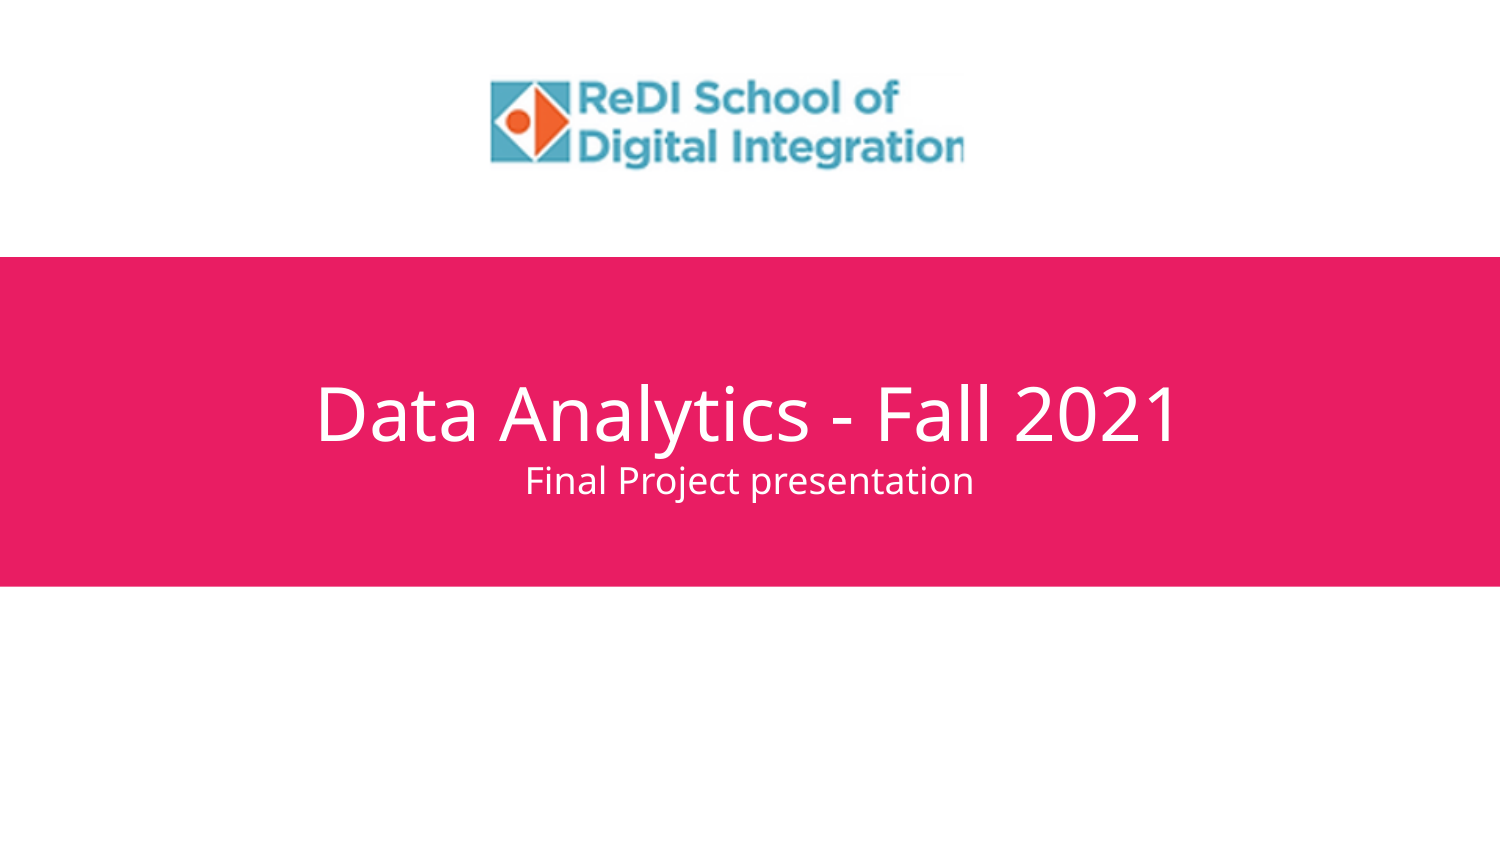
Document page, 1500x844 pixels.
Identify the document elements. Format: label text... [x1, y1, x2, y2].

picture [481, 69, 976, 183]
title Data Analytics - Fall 2021 Final Project presentation [70, 309, 1430, 559]
